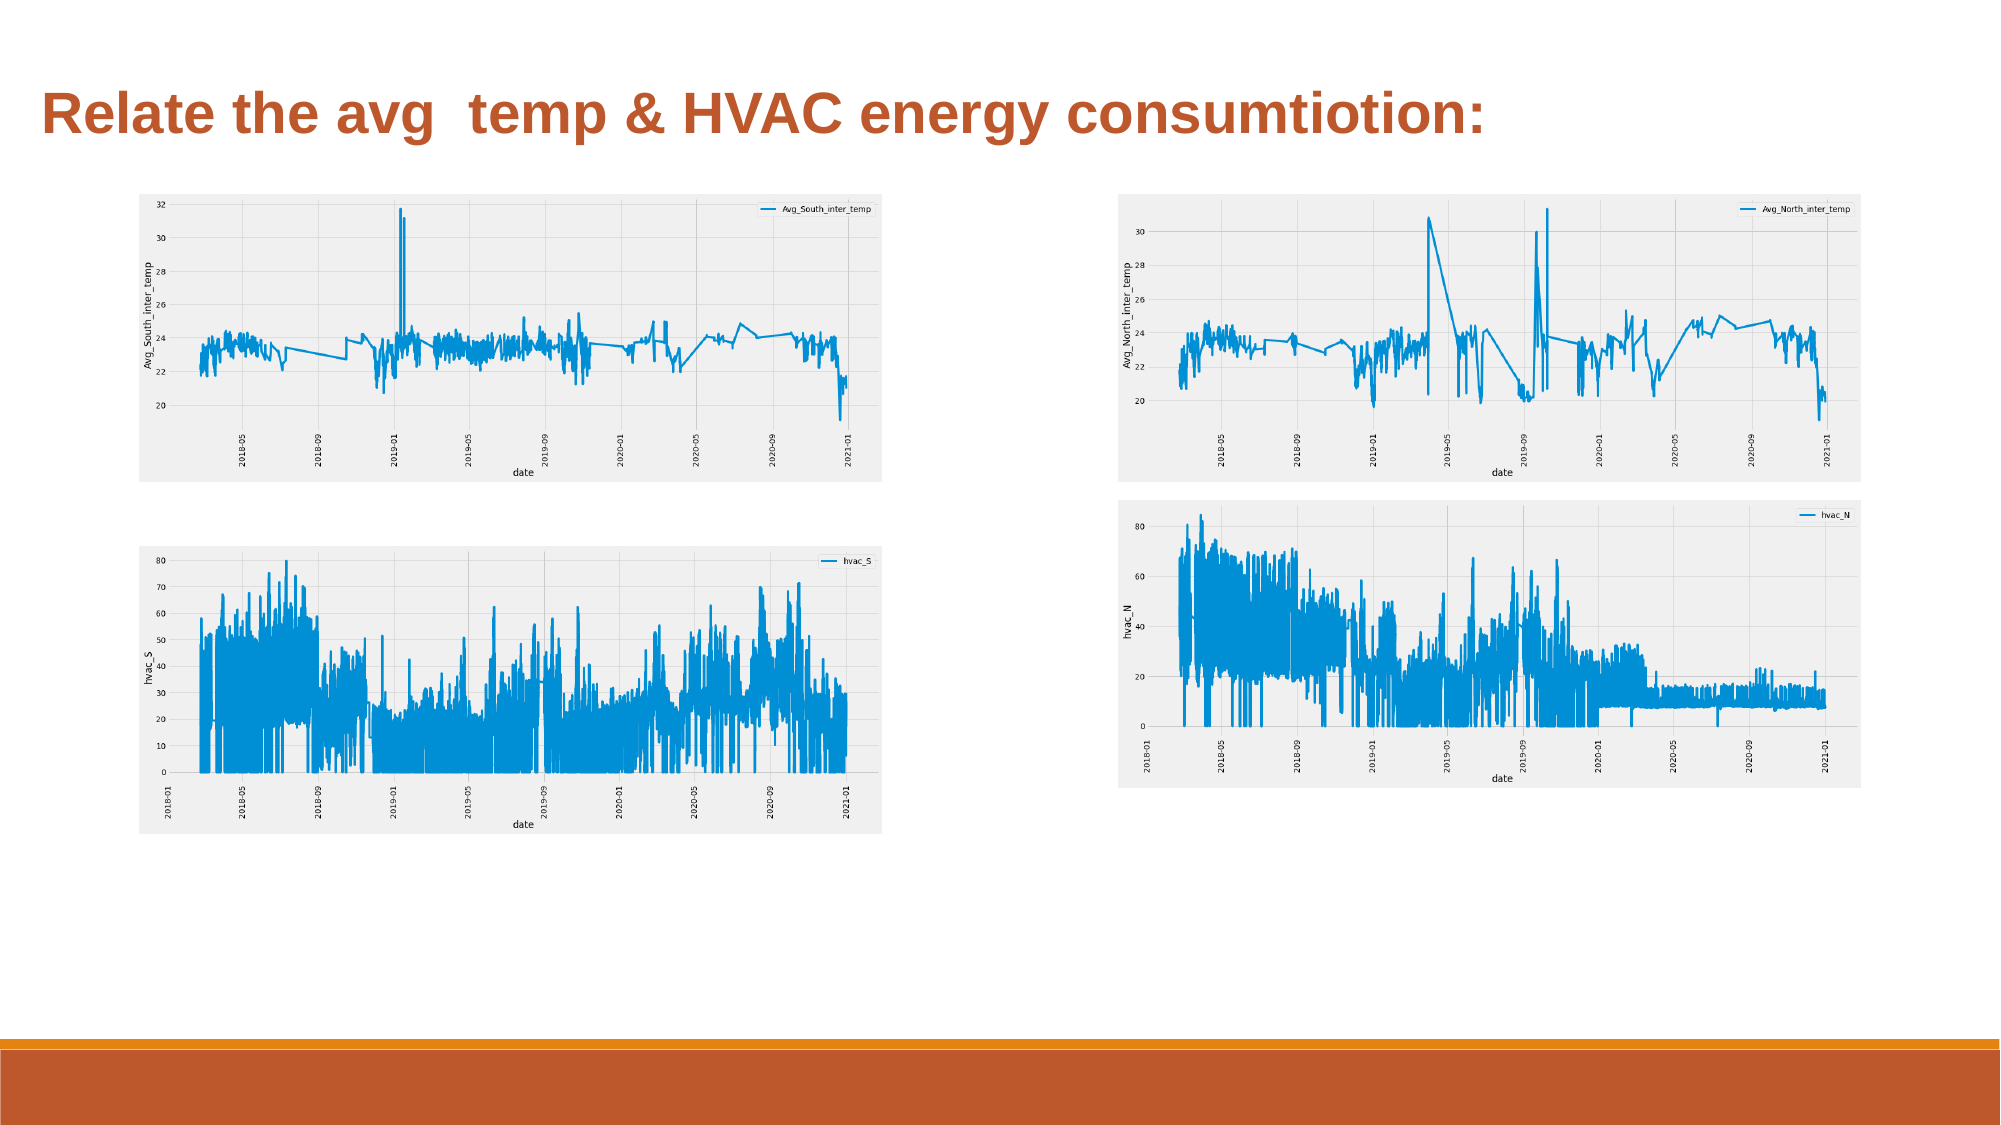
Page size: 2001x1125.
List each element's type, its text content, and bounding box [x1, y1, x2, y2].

picture [1117, 194, 1861, 482]
picture [1117, 500, 1861, 789]
text_box Relate the avg temp & HVAC energy consumtiotion: [26, 0, 1711, 154]
picture [138, 194, 883, 482]
picture [138, 546, 883, 834]
